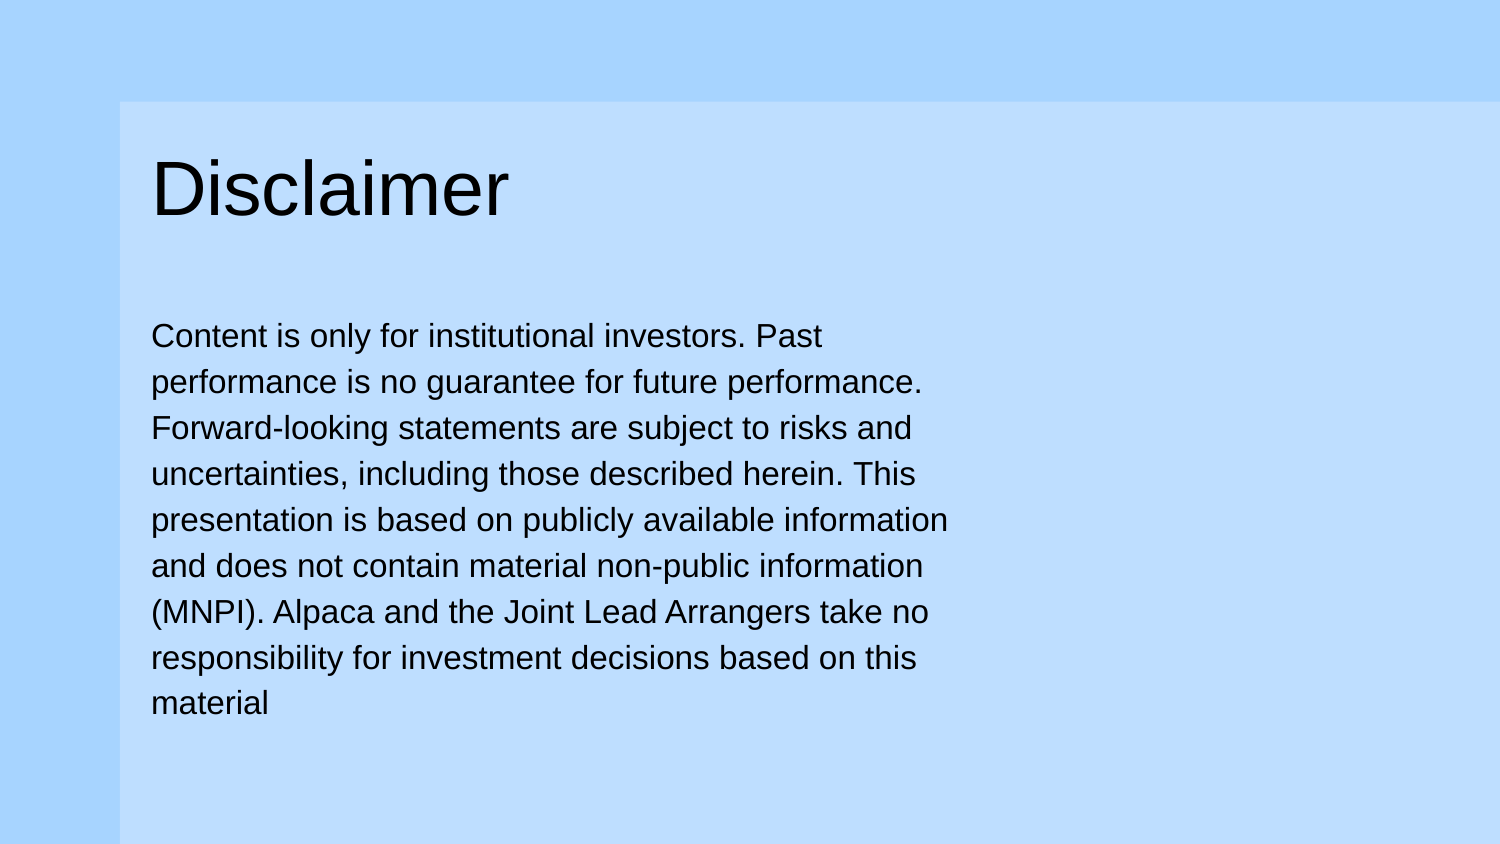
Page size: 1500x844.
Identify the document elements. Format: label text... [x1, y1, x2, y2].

title Disclaimer [151, 148, 1337, 298]
title Content is only for institutional investors. Past performance is no guarantee for future performance. Forward-looking statements are subject to risks and uncertainties, including those described herein. This presentation is based on publicly available information and does not contain material non-public information (MNPI). Alpaca and the Joint Lead Arrangers take no responsibility for investment decisions based on this material [151, 308, 1009, 628]
